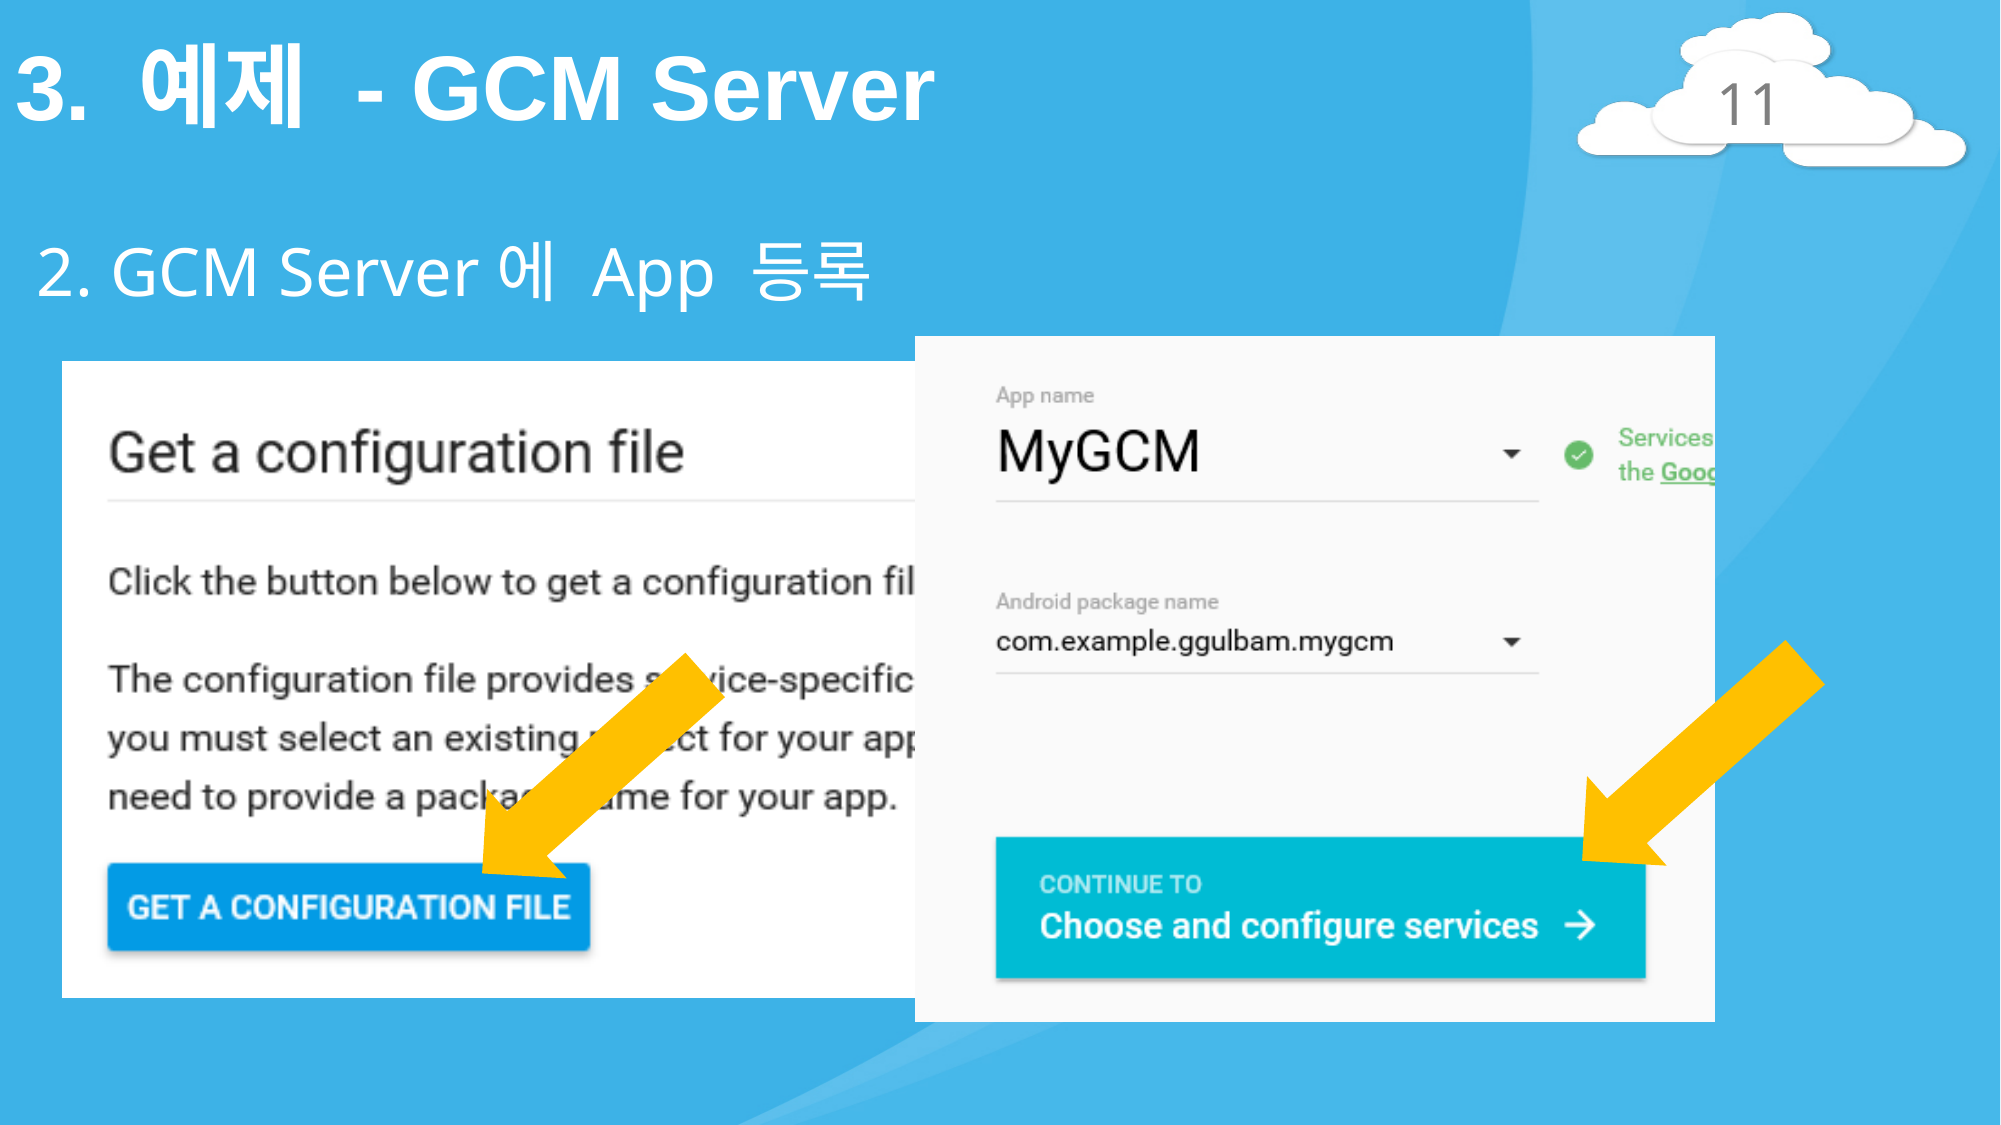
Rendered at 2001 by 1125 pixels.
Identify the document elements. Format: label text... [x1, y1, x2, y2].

title 3. 예제 - GCM Server [0, 2, 2000, 179]
text_box 2. GCM Server에 App 등록 [22, 221, 1586, 317]
text_box [1715, 639, 1825, 783]
text_box 11 [1621, 60, 1798, 145]
picture [0, 0, 2001, 1125]
